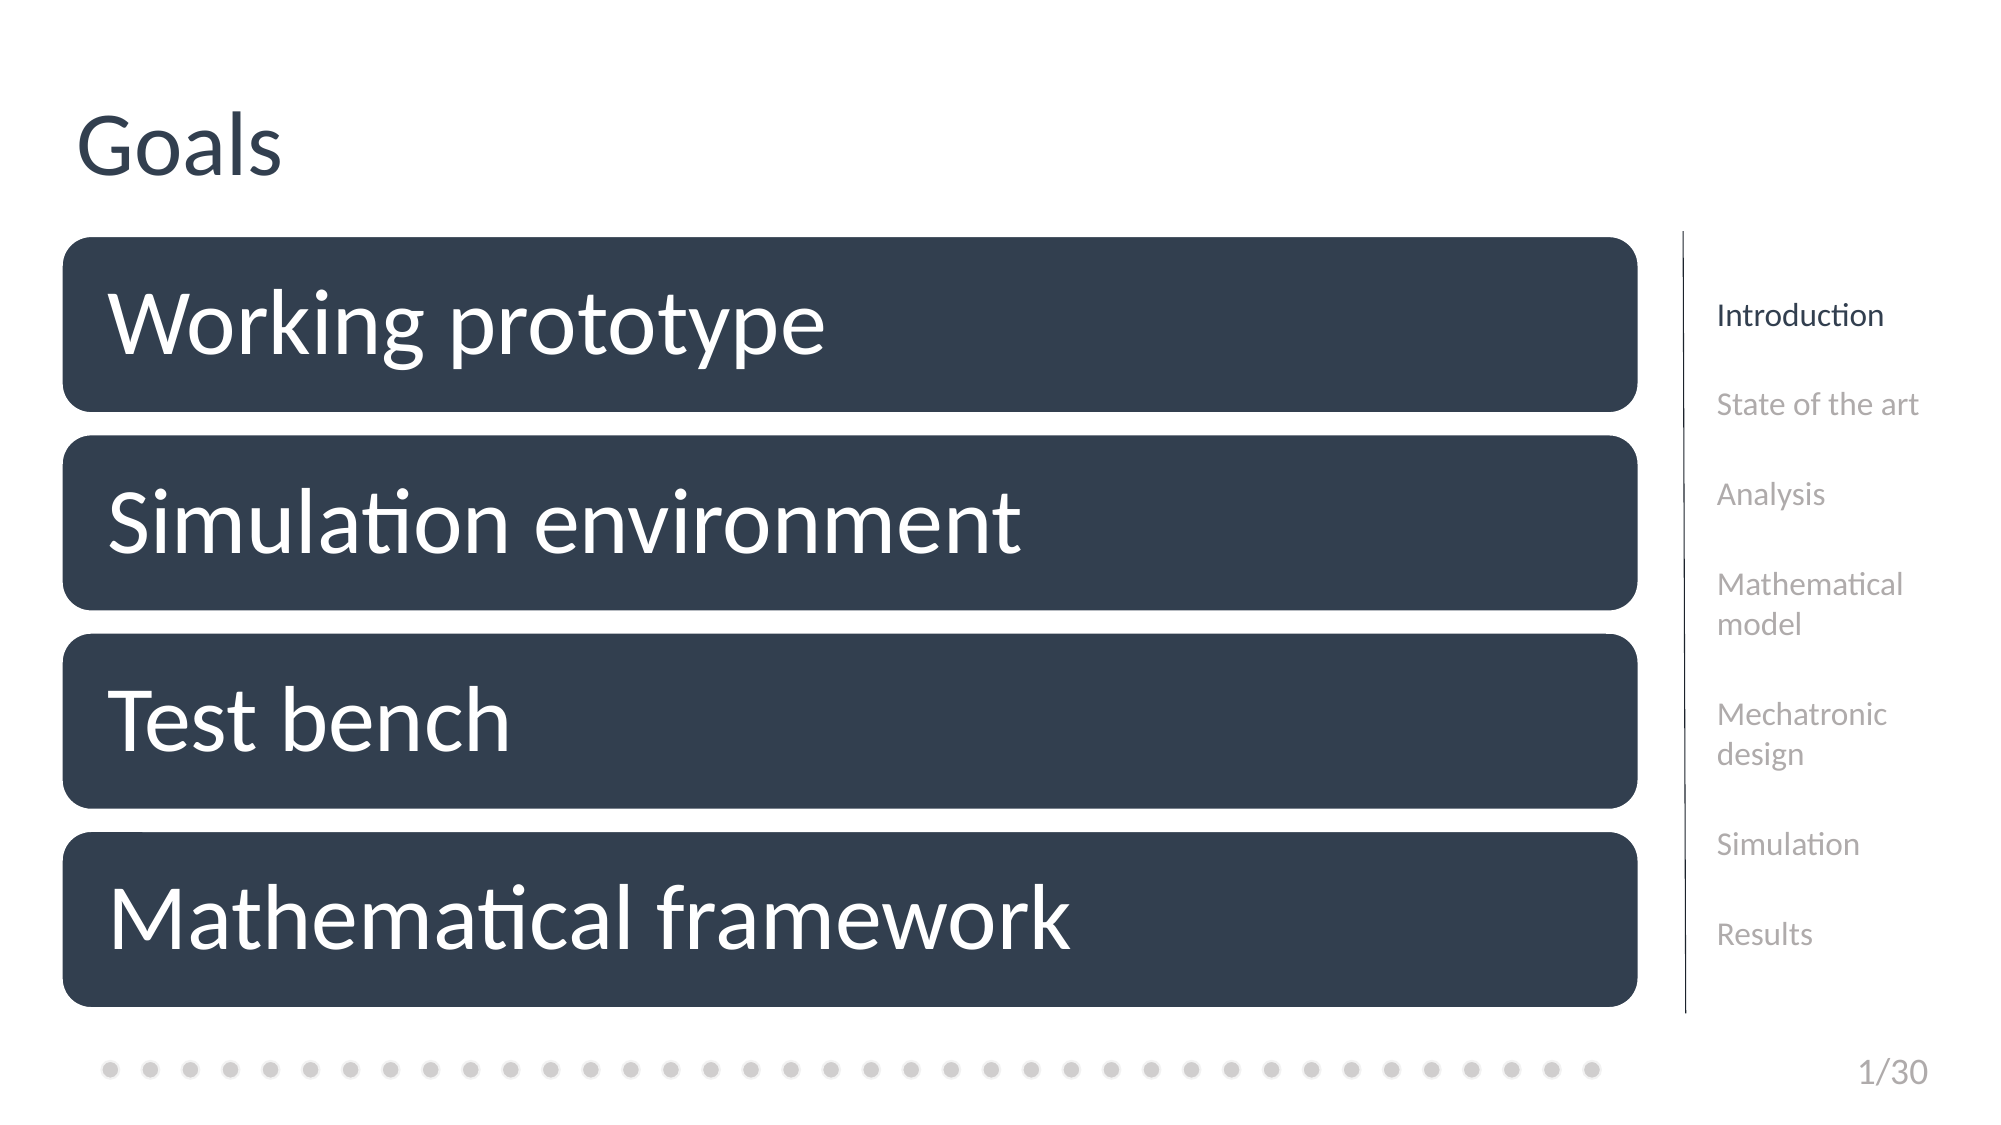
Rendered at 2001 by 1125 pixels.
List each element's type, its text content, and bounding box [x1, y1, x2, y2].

text_box [861, 1059, 882, 1080]
text_box [460, 1059, 481, 1080]
text_box [620, 1059, 641, 1080]
text_box [1101, 1059, 1122, 1080]
text_box [941, 1059, 962, 1080]
text_box [1421, 1059, 1442, 1080]
text_box [140, 1059, 161, 1080]
text_box [901, 1059, 922, 1080]
title Goals [61, 59, 1929, 232]
text_box [300, 1059, 321, 1080]
text_box 1/30 [1842, 1039, 1944, 1100]
text_box [1261, 1059, 1282, 1080]
text_box [1181, 1059, 1202, 1080]
text_box [1461, 1059, 1482, 1080]
text_box [260, 1059, 281, 1080]
text_box [500, 1059, 521, 1080]
text_box [420, 1059, 441, 1080]
text_box [340, 1059, 361, 1080]
text_box [1501, 1059, 1522, 1080]
text_box [981, 1059, 1002, 1080]
text_box [700, 1059, 722, 1080]
text_box [220, 1059, 241, 1080]
list Introduction State of the art Analysis Mathematical model Mechatronic design Simulation Results [1701, 231, 1945, 1014]
text_box [1061, 1059, 1082, 1080]
text_box [1021, 1059, 1042, 1080]
text_box [741, 1059, 762, 1080]
text_box [781, 1059, 802, 1080]
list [61, 230, 1639, 1014]
text_box [1341, 1059, 1362, 1080]
text_box [1301, 1059, 1322, 1080]
text_box [540, 1059, 561, 1080]
text_box [580, 1059, 601, 1080]
text_box [1381, 1059, 1402, 1080]
text_box [1221, 1059, 1242, 1080]
text_box [821, 1059, 842, 1080]
text_box [1141, 1059, 1162, 1080]
text_box [100, 1059, 121, 1080]
text_box [660, 1059, 681, 1080]
text_box [180, 1059, 201, 1080]
text_box [1581, 1059, 1602, 1080]
text_box [1541, 1059, 1562, 1080]
text_box [380, 1059, 401, 1080]
